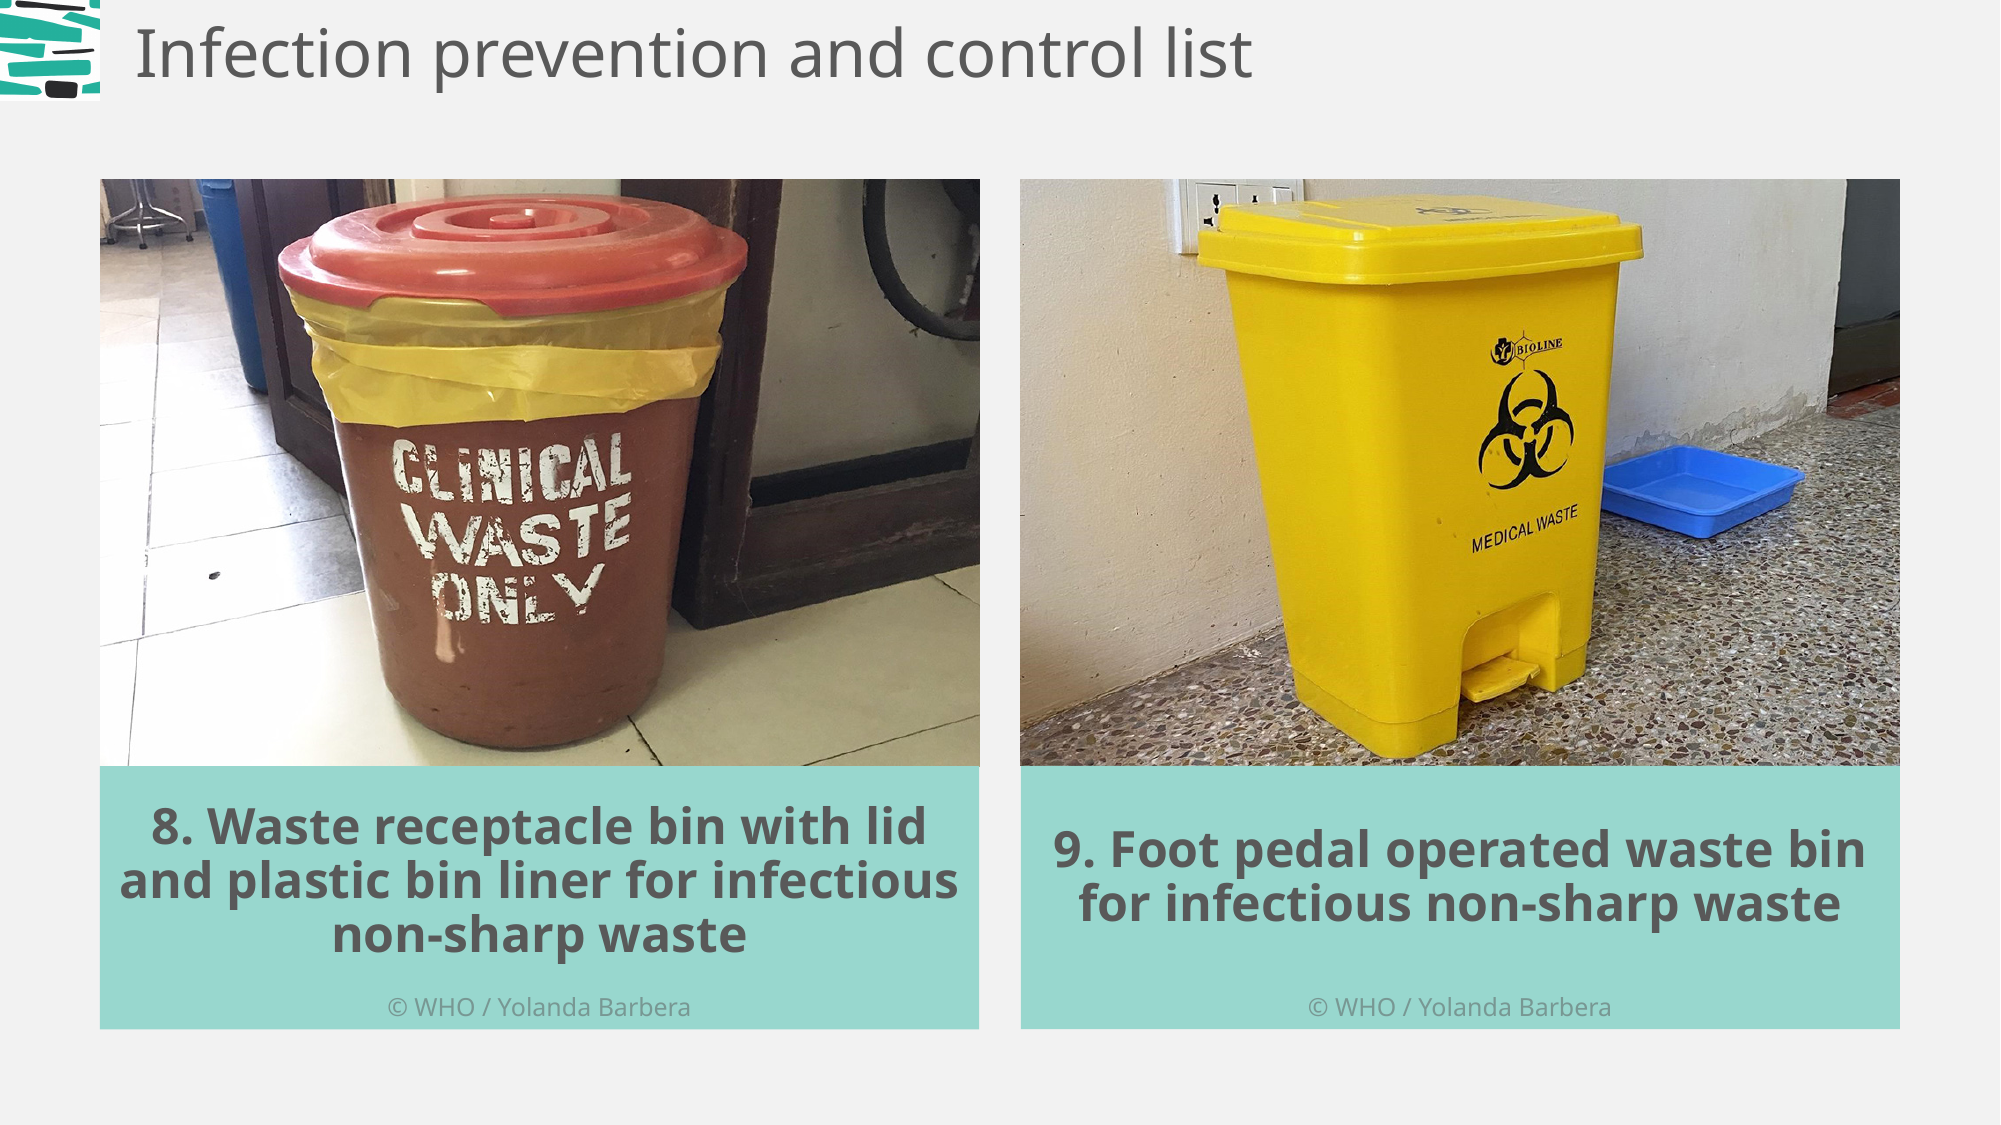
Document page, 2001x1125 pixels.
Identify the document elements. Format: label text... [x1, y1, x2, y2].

picture [1020, 179, 1900, 765]
text_box Infection prevention and control list [120, 3, 1575, 99]
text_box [1020, 765, 1900, 1030]
picture [0, 0, 100, 101]
picture [100, 179, 980, 766]
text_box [99, 766, 980, 1030]
